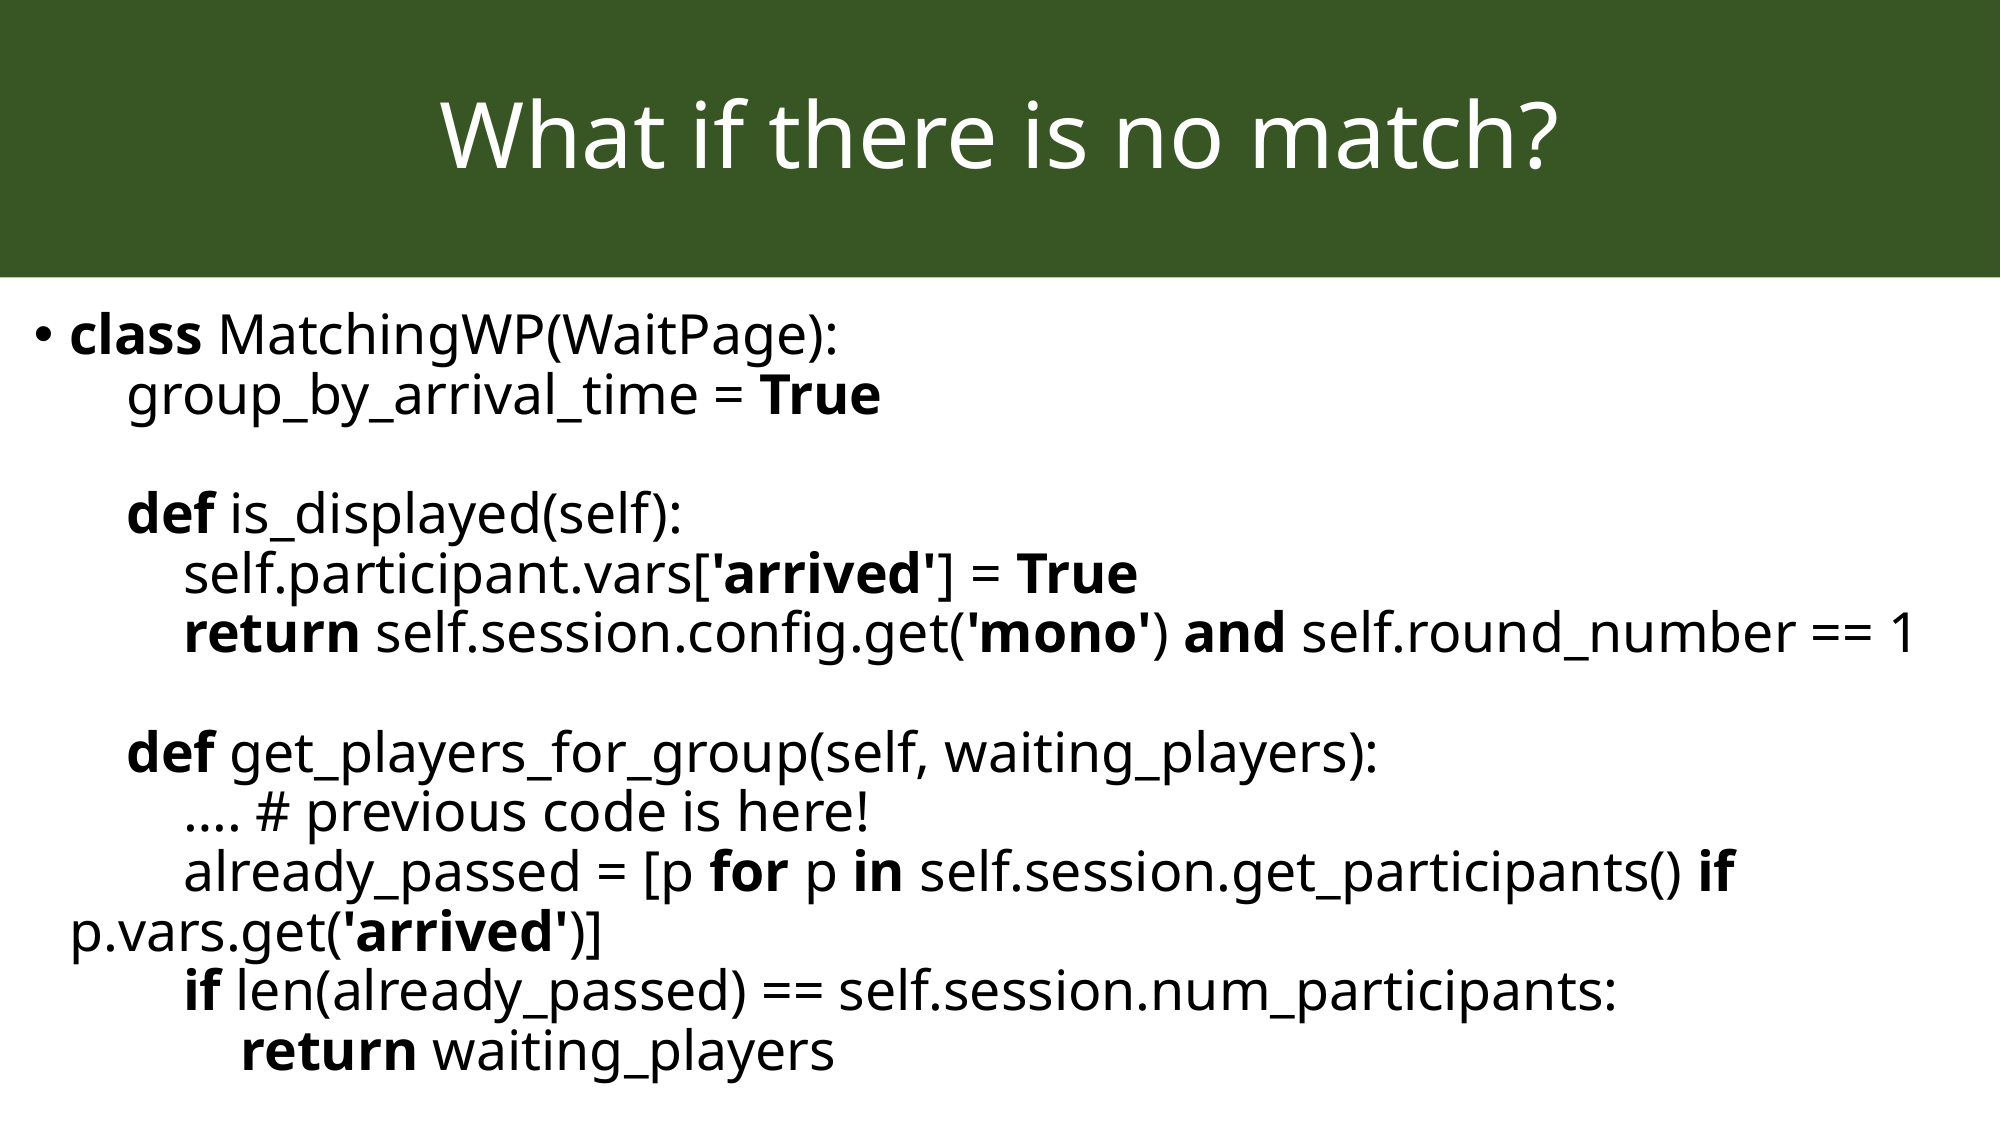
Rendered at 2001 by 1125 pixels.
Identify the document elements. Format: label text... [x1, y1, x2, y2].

list class MatchingWP(WaitPage): group_by_arrival_time = True def is_displayed(self): self.participant.vars['arrived'] = True return self.session.config.get('mono') and self.round_number == 1 def get_players_for_group(self, waiting_players): …. # previous code is here! already_passed = [p for p in self.session.get_participants() if p.vars.get('arrived')] if len(already_passed) == self.session.num_participants: return waiting_players [18, 299, 1967, 1104]
title What if there is no match? [0, 0, 2000, 278]
